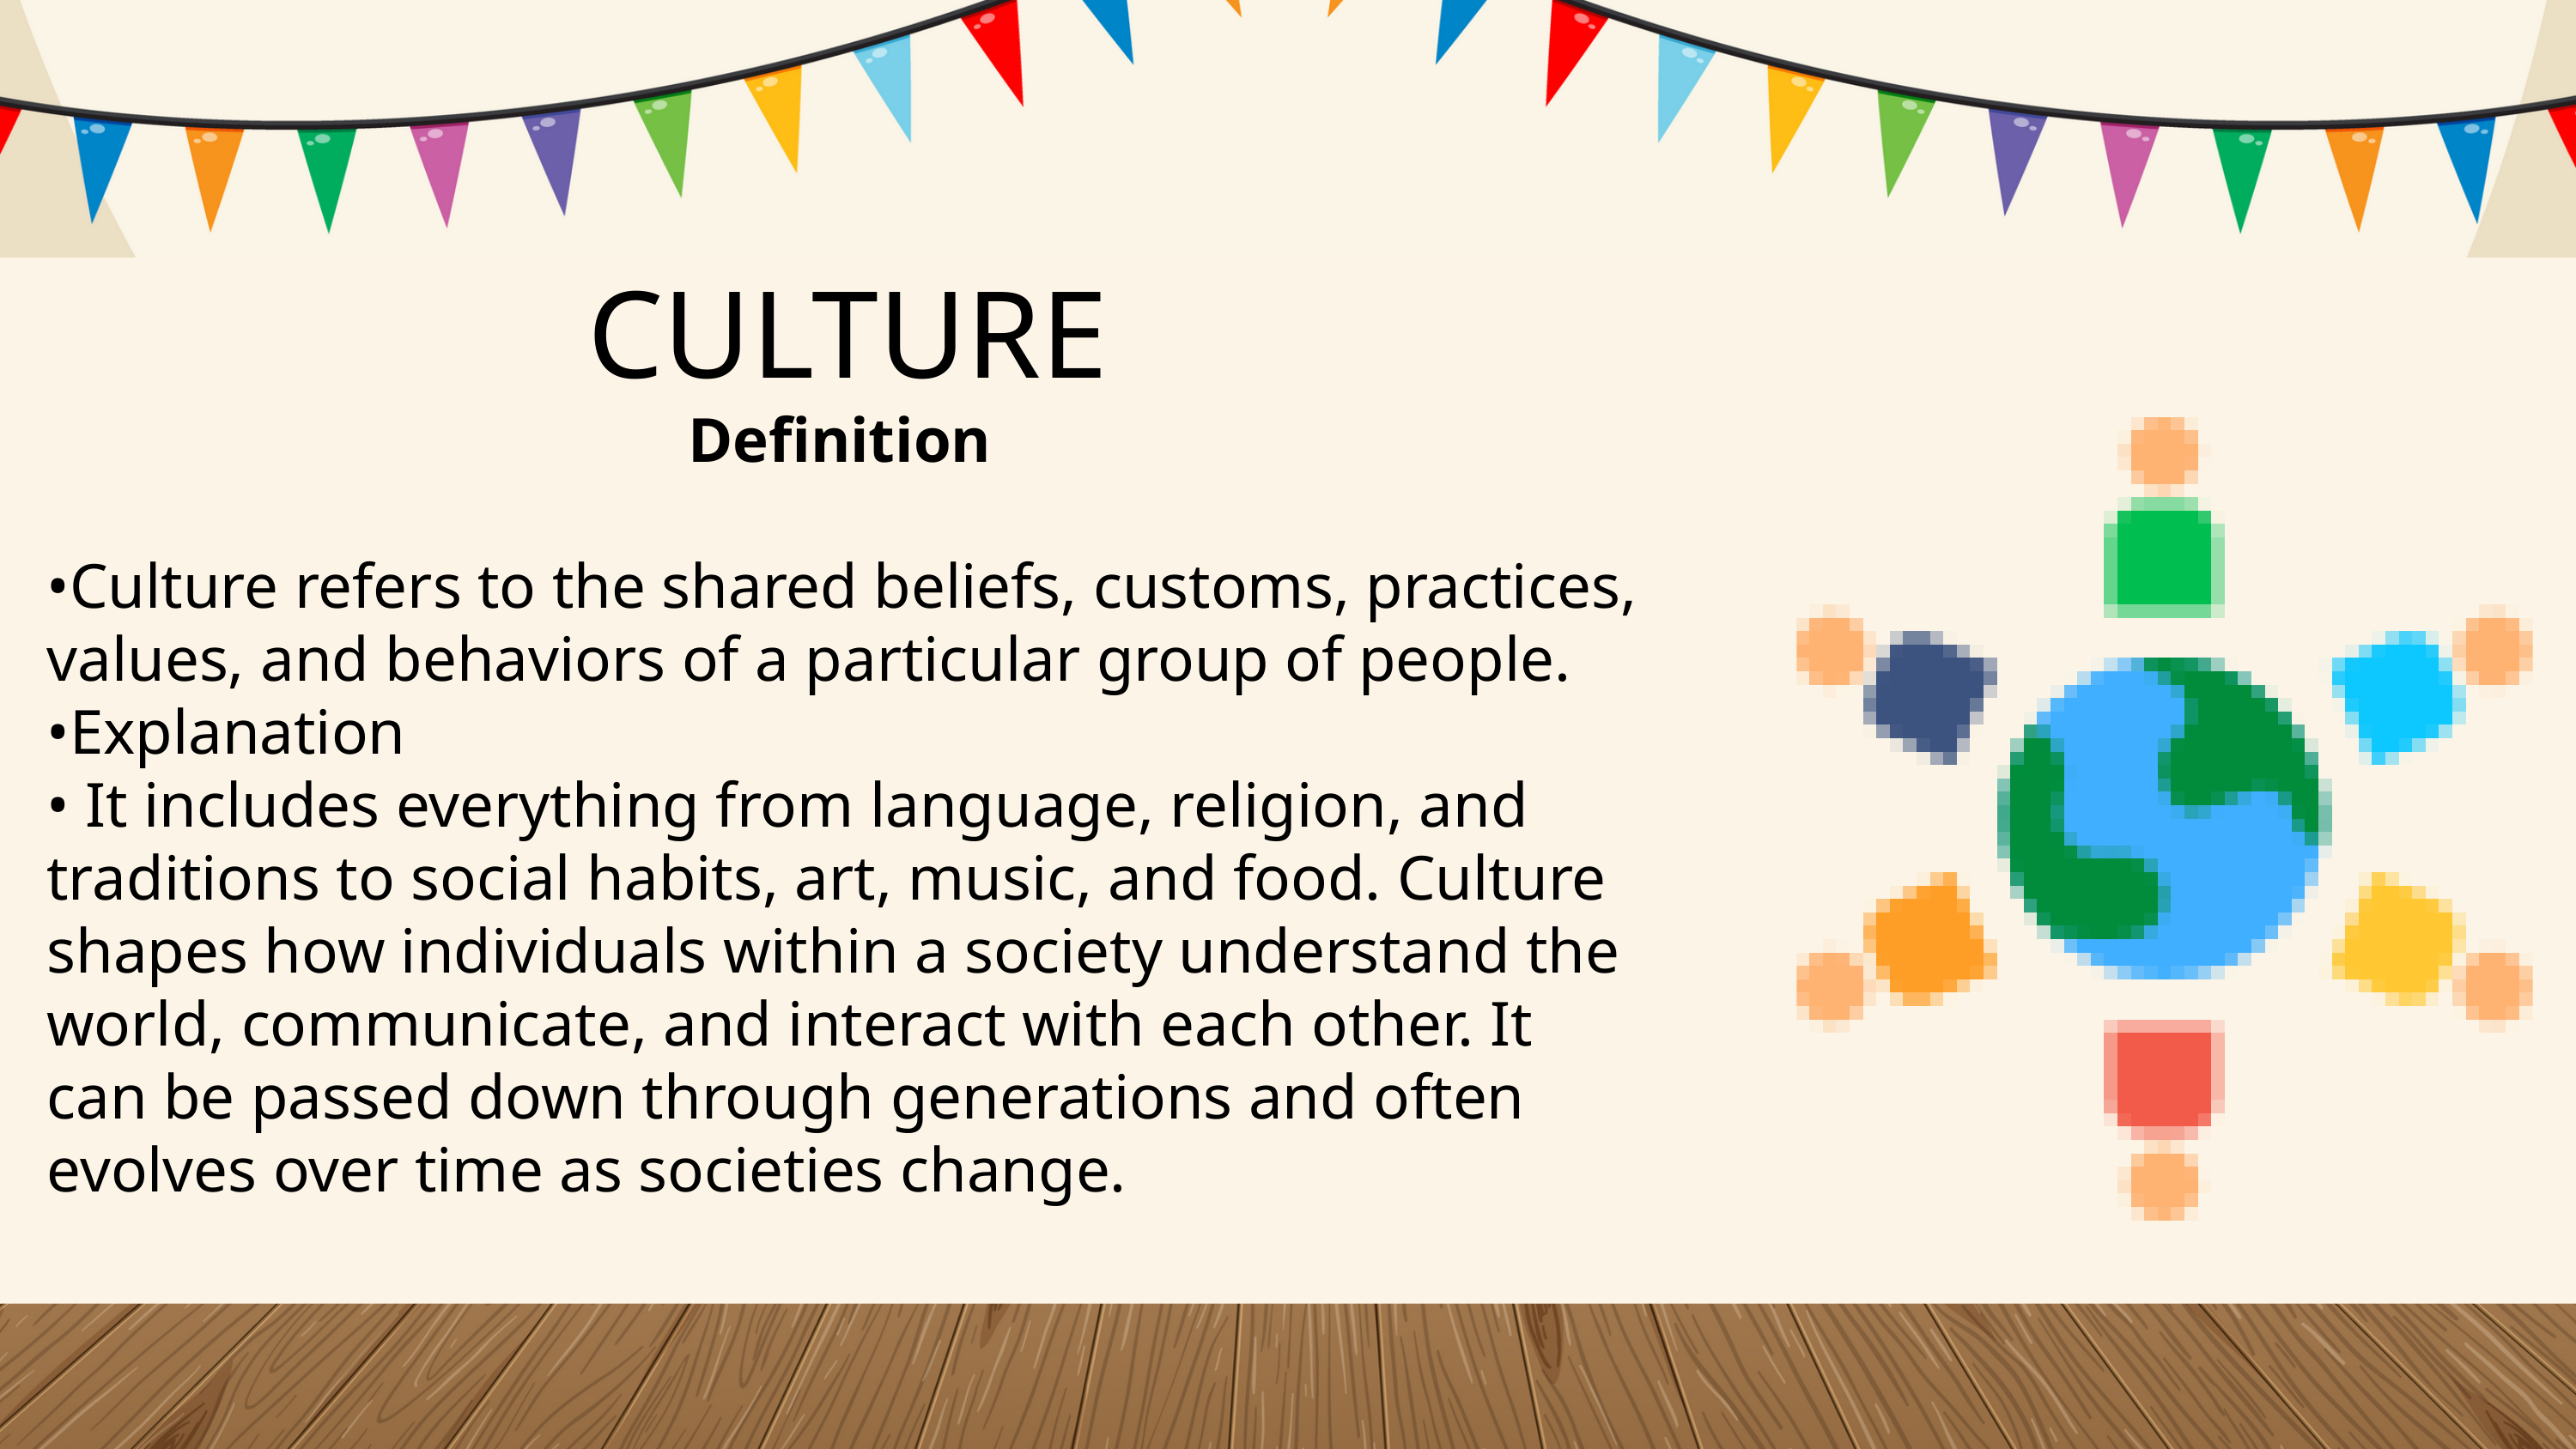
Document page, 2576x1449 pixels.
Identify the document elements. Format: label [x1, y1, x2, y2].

text_box [0, 0, 2576, 254]
text_box [0, 1313, 2576, 1449]
text_box [0, 257, 2576, 1304]
